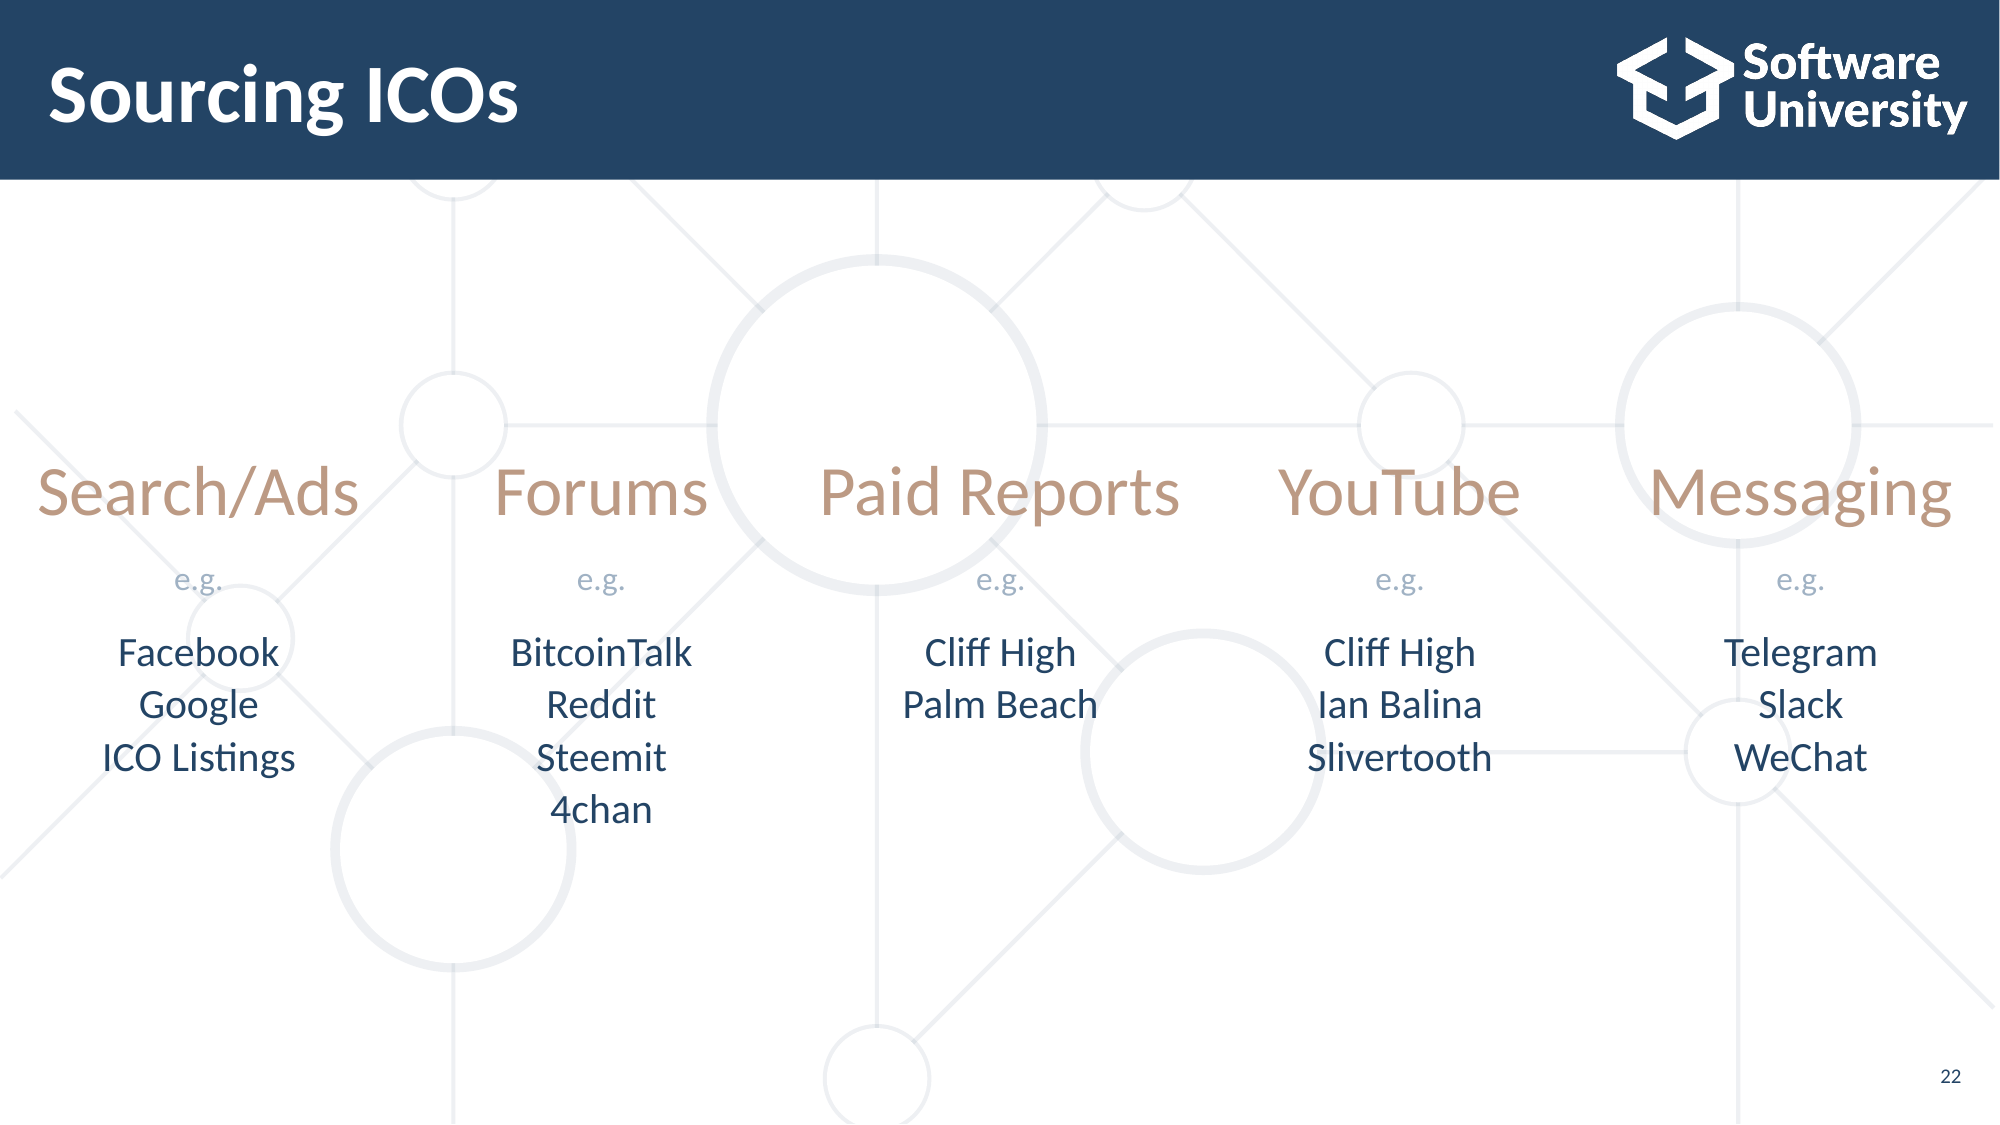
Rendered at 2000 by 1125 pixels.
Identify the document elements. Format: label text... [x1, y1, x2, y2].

list YouTube e.g. Cliff High Ian Balina Slivertooth [1201, 434, 1600, 848]
list Forums e.g. BitcoinTalk Reddit Steemit 4chan [402, 434, 801, 848]
slide_number 22 [1896, 1049, 1968, 1101]
list Search/Ads e.g. Facebook Google ICO Listings [0, 434, 398, 848]
list Paid Reports e.g. Cliff High Palm Beach [801, 434, 1200, 848]
picture [1617, 37, 1968, 140]
title Sourcing ICOs [31, 16, 1591, 162]
list Messaging e.g. Telegram Slack WeChat [1602, 434, 2000, 848]
